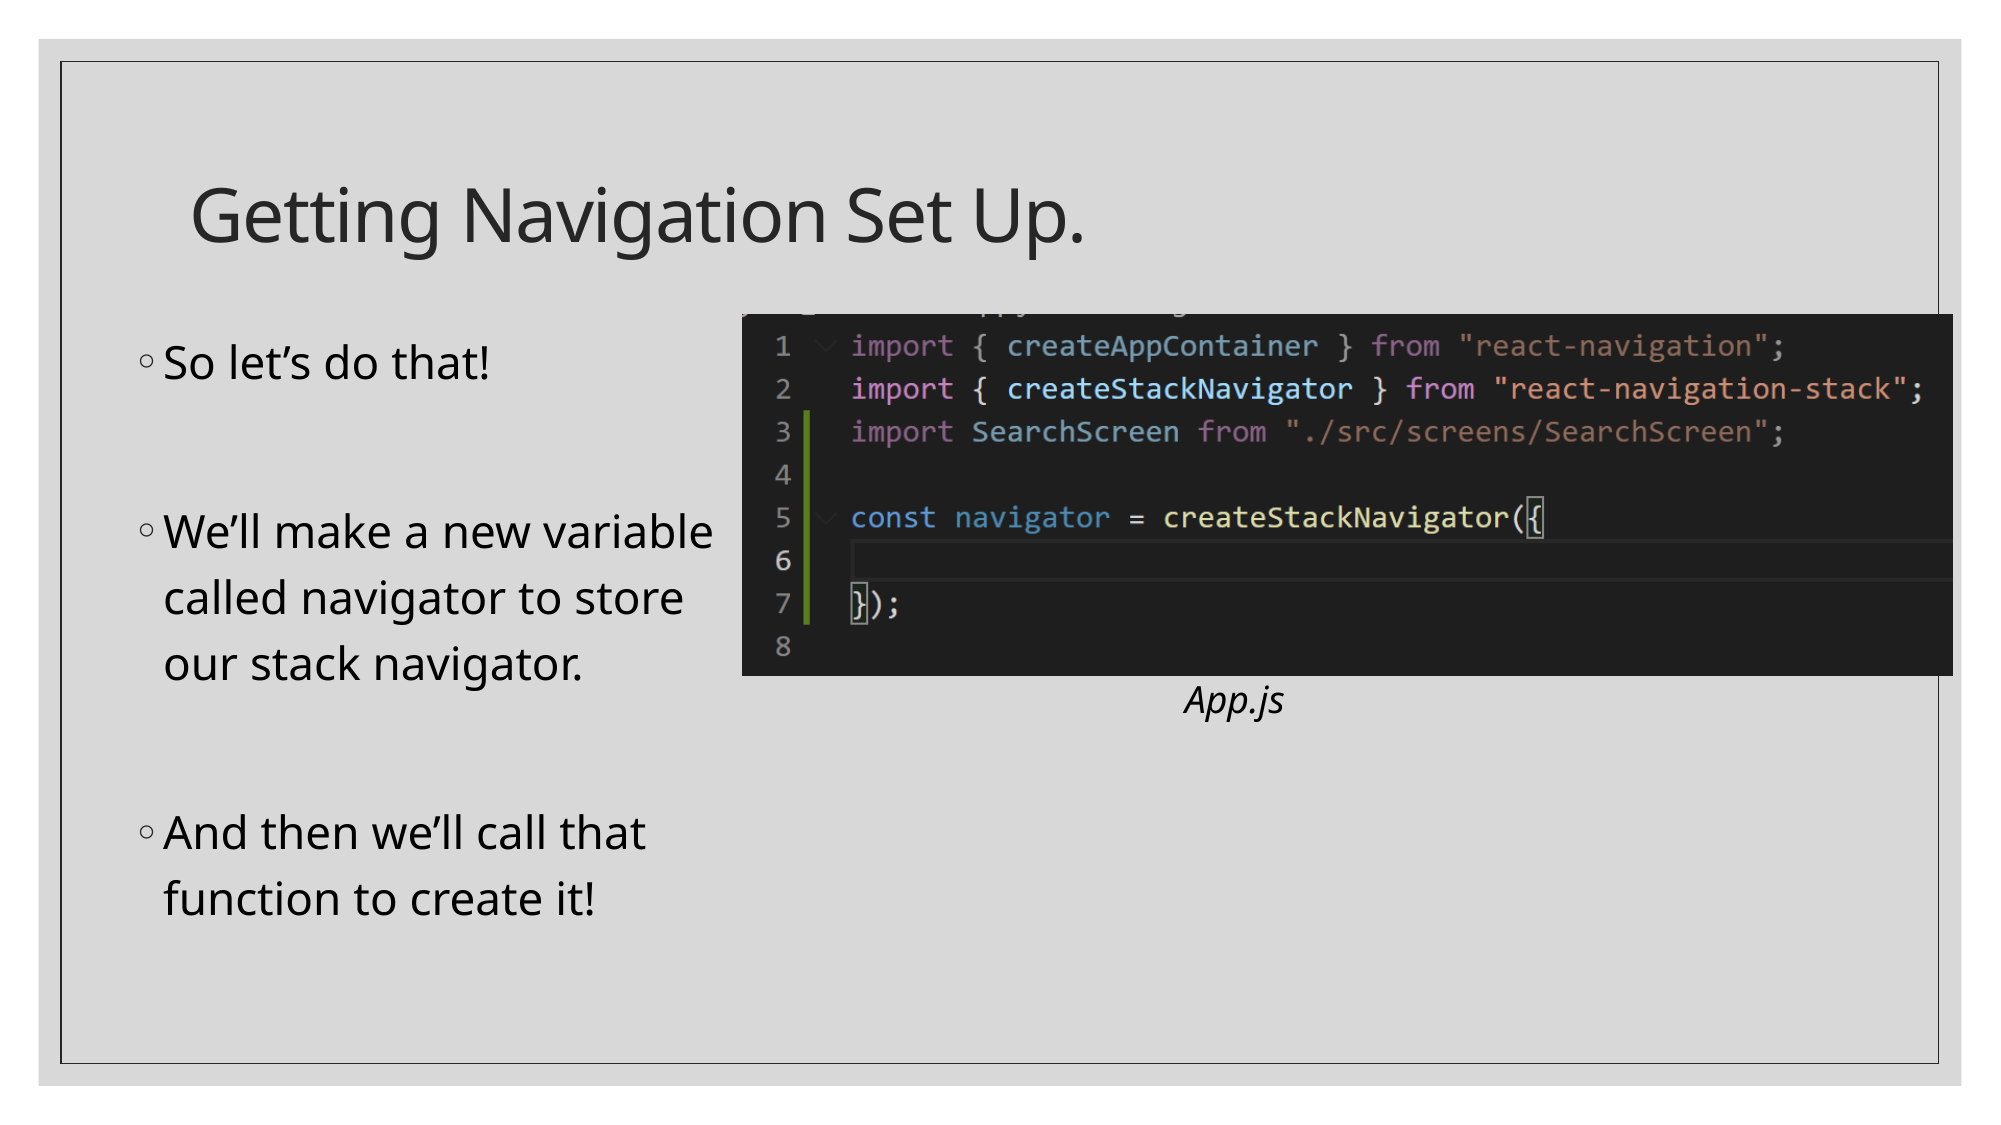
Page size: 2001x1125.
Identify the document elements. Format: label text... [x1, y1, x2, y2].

list So let’s do that! We’ll make a new variable called navigator to store our stack navigator. And then we’ll call that function to create it! [118, 314, 730, 1053]
text_box App.js [1170, 684, 1525, 729]
picture [742, 314, 1953, 676]
title Getting Navigation Set Up. [174, 105, 1825, 331]
